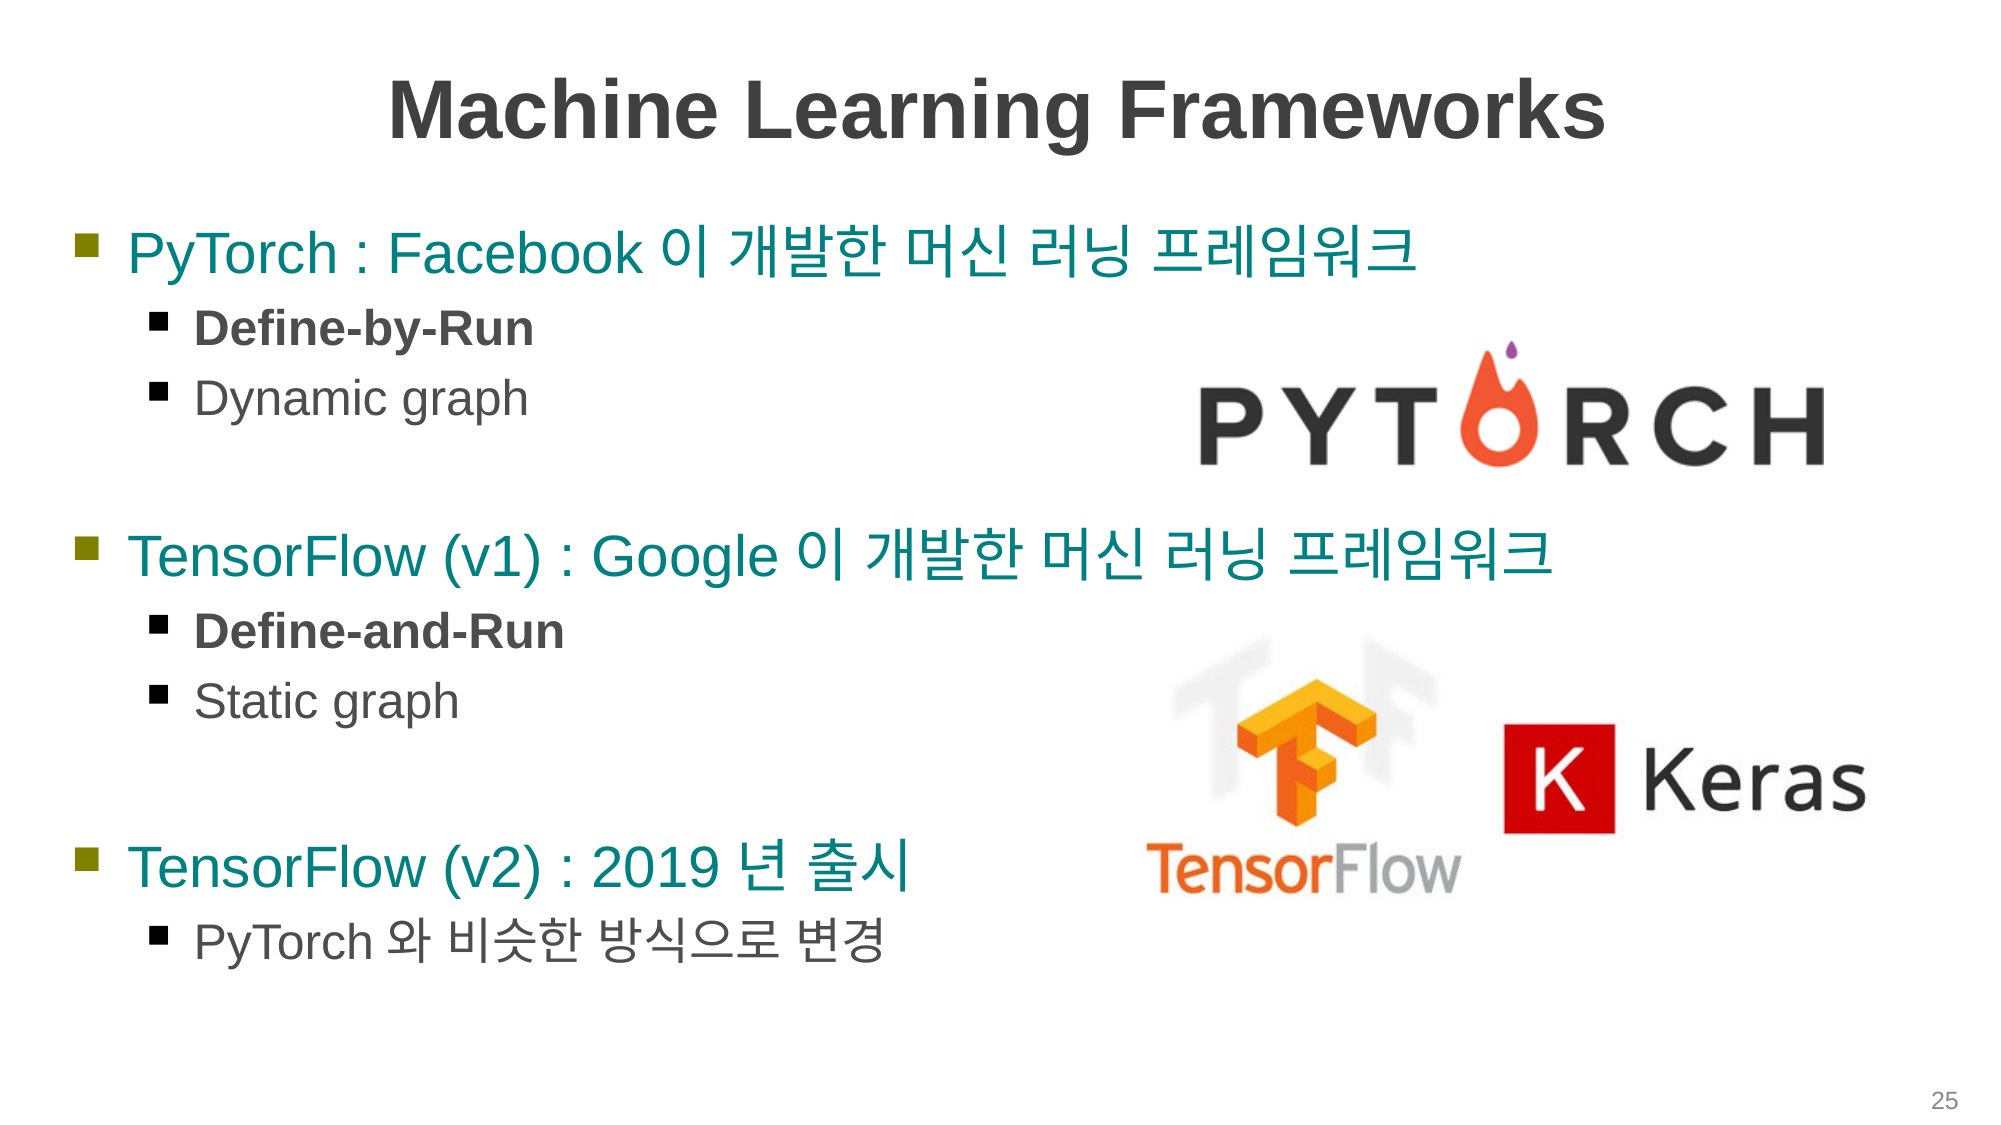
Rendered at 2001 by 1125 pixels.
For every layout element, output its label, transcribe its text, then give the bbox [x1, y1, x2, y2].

slide_number 25 [1897, 1081, 1993, 1123]
picture [1198, 184, 1824, 614]
picture [1141, 621, 1881, 936]
list PyTorch : Facebook이 개발한 머신 러닝 프레임워크 Define-by-Run Dynamic graph TensorFlow (v1) : Google이 개발한 머신 러닝 프레임워크 Define-and-Run Static graph TensorFlow (v2) : 2019년 출시 PyTorch와 비슷한 방식으로 변경 [56, 207, 1941, 1036]
title Machine Learning Frameworks [54, 24, 1941, 185]
